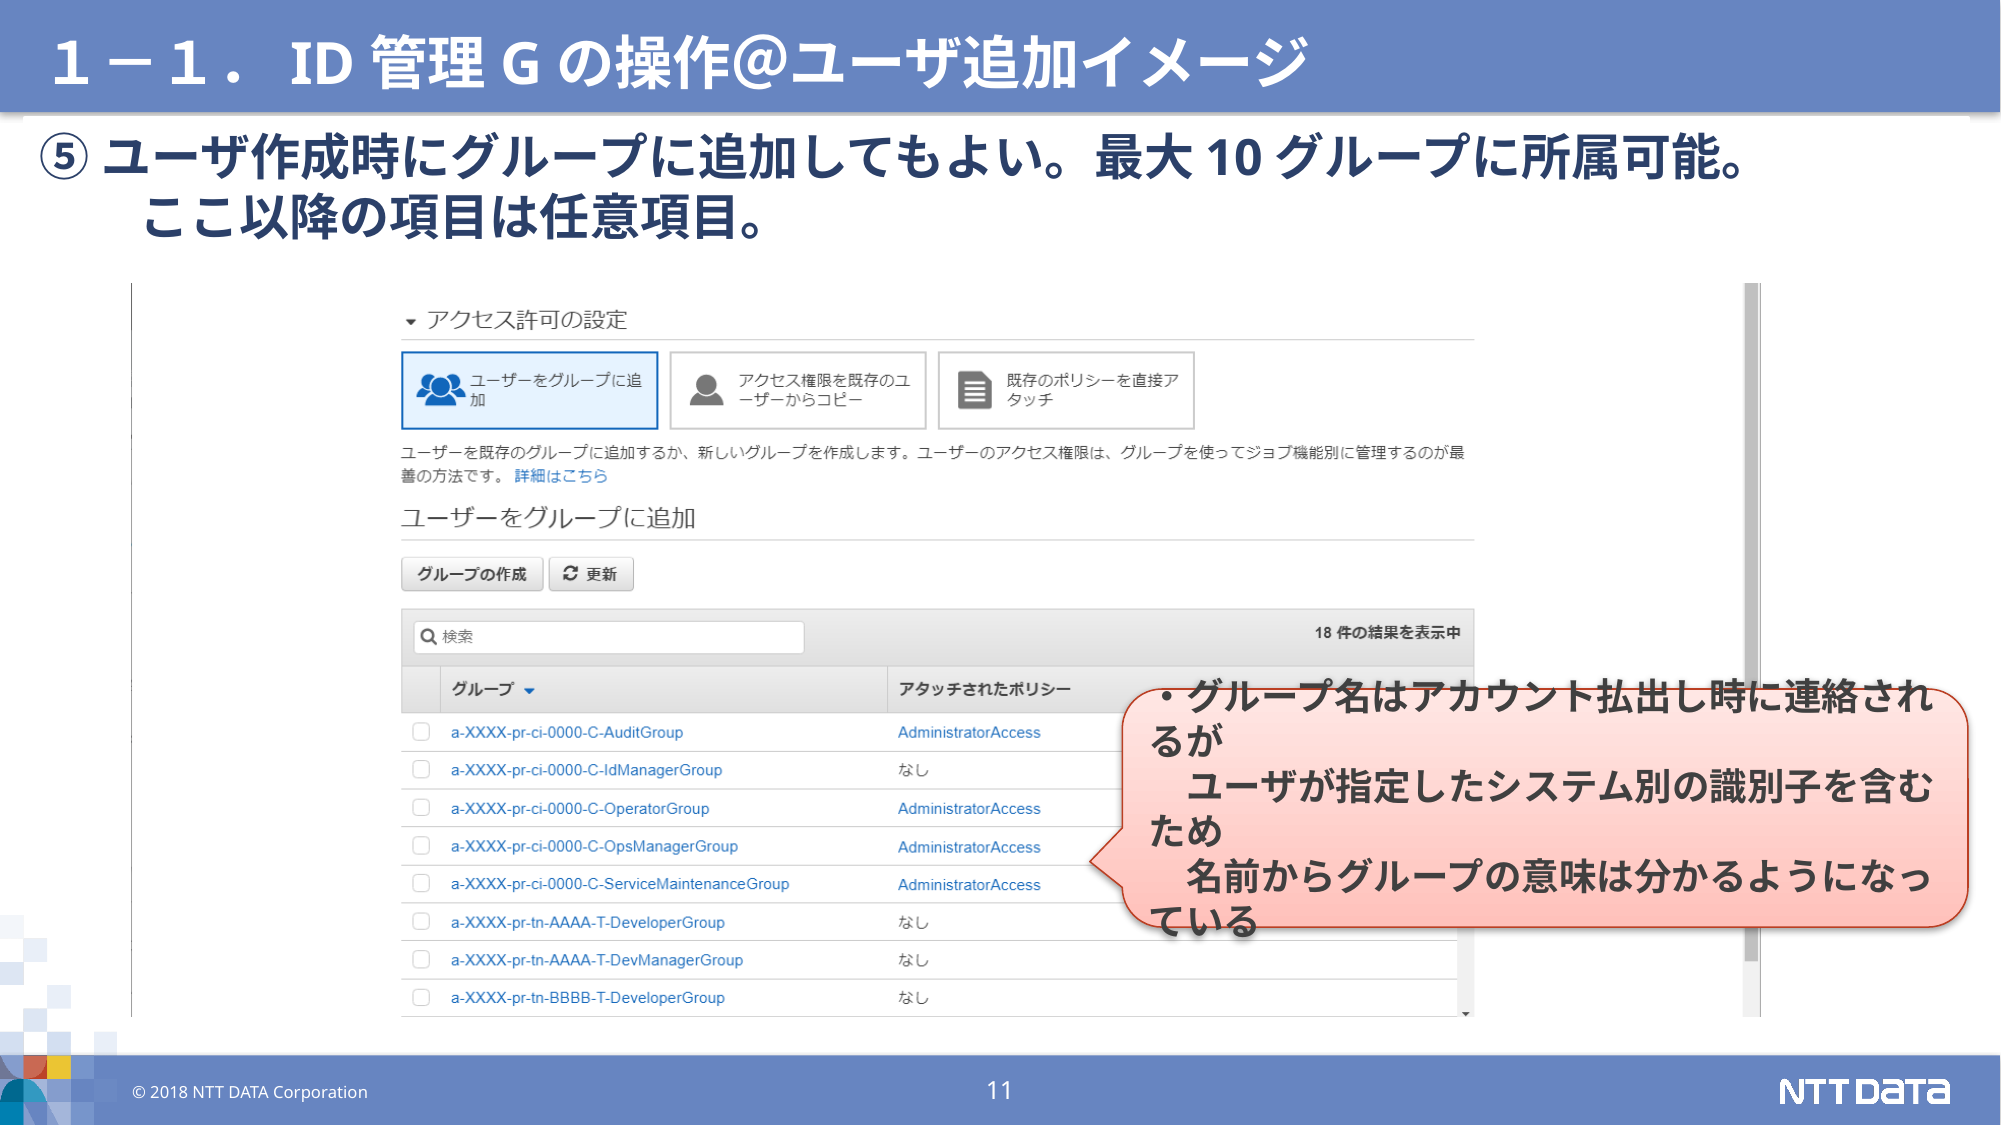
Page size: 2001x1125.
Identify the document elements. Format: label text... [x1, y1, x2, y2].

list １－１．ID管理Gの操作＠ユーザ追加イメージ [28, 0, 1972, 113]
picture [0, 915, 117, 1125]
text_box ・グループ名はアカウント払出し時に連絡されるが ユーザが指定したシステム別の識別子を含むため 名前からグループの意味は分かるようになっている [1768, 688, 1969, 928]
text_box ⑤ユーザ作成時にグループに追加してもよい。最大10グループに所属可能。 ここ以降の項目は任意項目。 [23, 116, 1970, 255]
picture [1767, 1066, 1962, 1116]
picture [131, 283, 1761, 1017]
